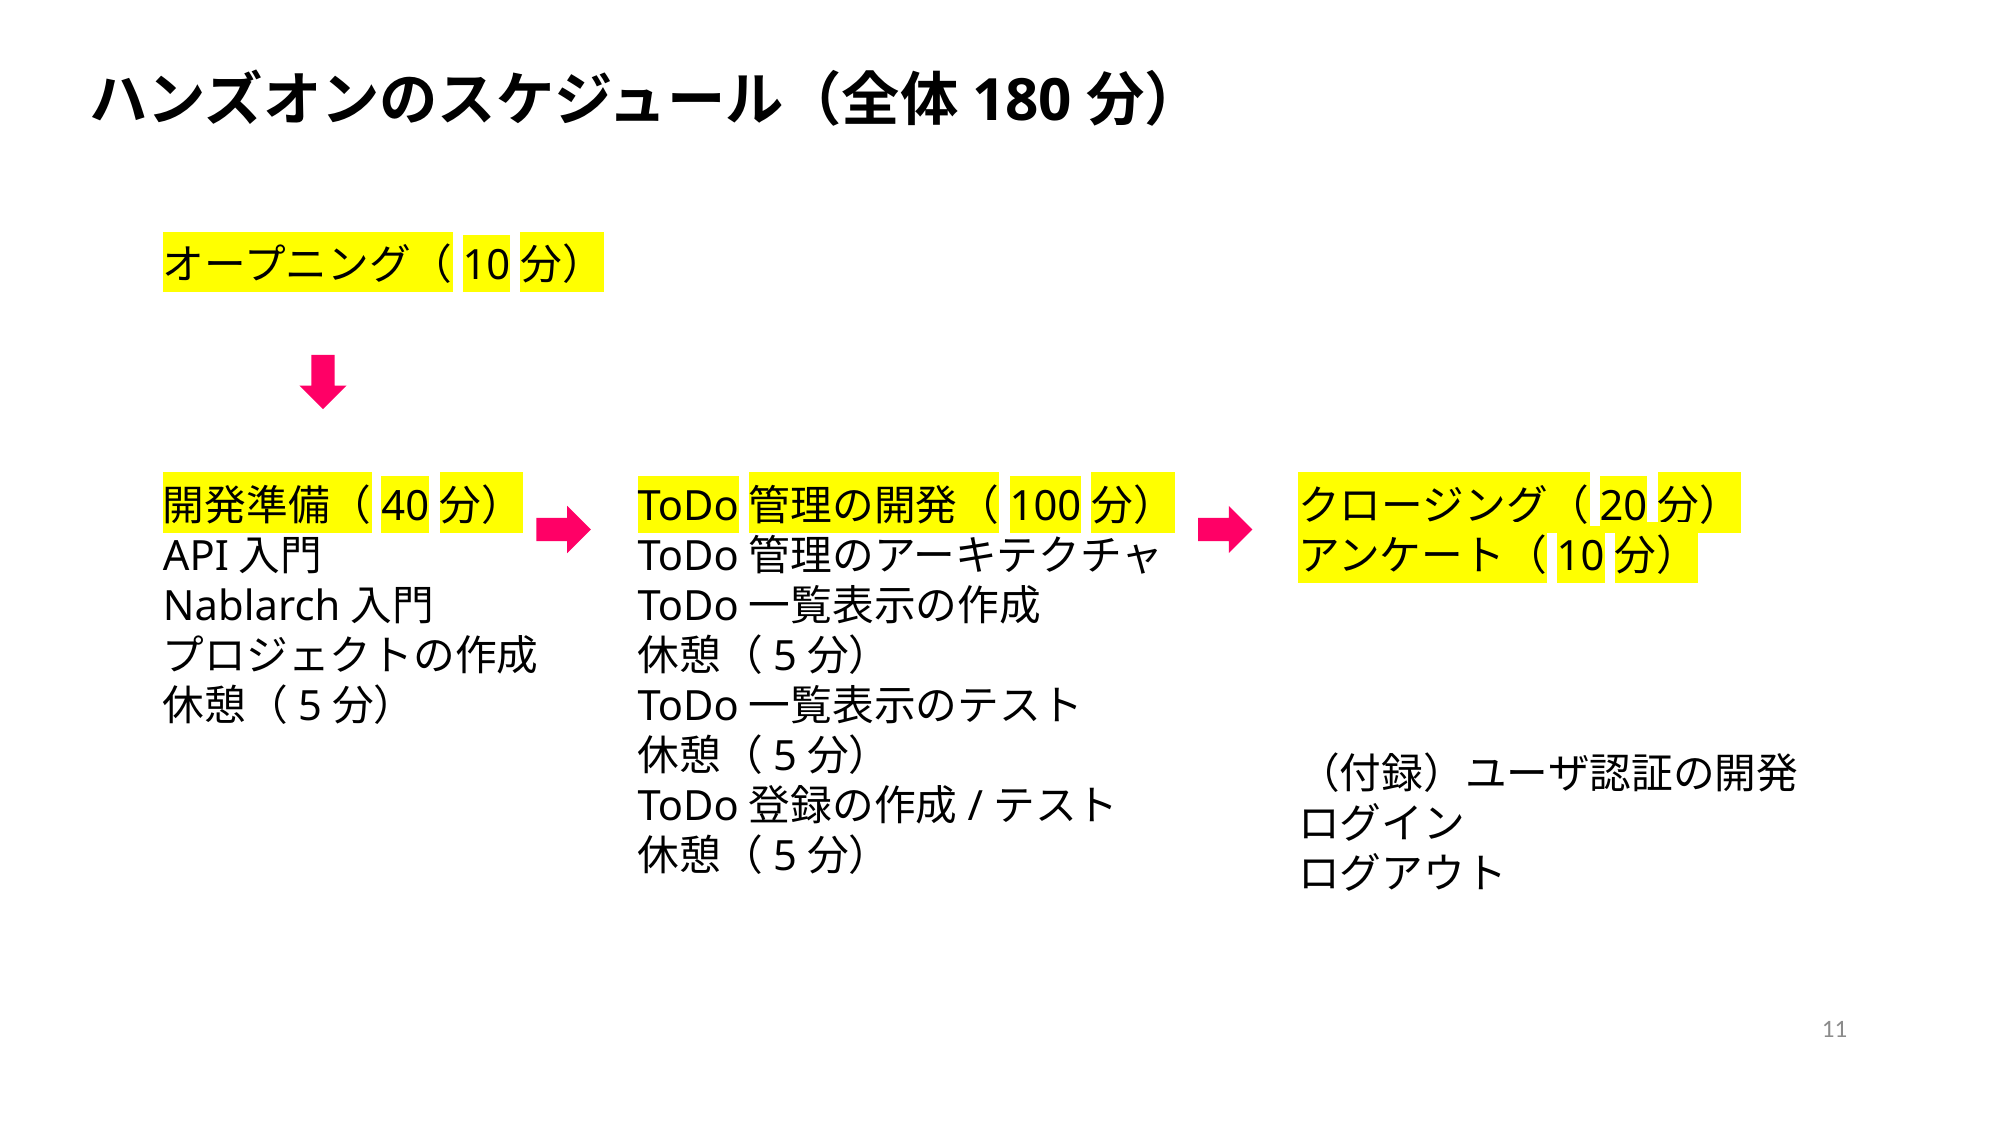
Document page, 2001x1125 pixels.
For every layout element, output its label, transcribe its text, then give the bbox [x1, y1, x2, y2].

slide_number 11 [1412, 997, 1863, 1058]
text_box （付録）ユーザ認証の開発 ログイン ログアウト [1283, 739, 1885, 904]
text_box ToDo管理の開発（100分） ToDo管理のアーキテクチャ ToDo一覧表示の作成 休憩（5分） ToDo一覧表示のテスト 休憩（5分） ToDo登録の作成/テスト 休憩（5分） [623, 471, 1224, 887]
text_box ハンズオンのスケジュール（全体180分） [74, 54, 1454, 140]
text_box [1198, 505, 1253, 554]
text_box 開発準備（40分） API入門 Nablarch入門 プロジェクトの作成 休憩（5分） [148, 471, 749, 737]
text_box [299, 354, 347, 410]
text_box [536, 505, 591, 554]
text_box オープニング（10分） [148, 230, 749, 296]
text_box クロージング（20分） アンケート（10分） [1283, 471, 1885, 587]
